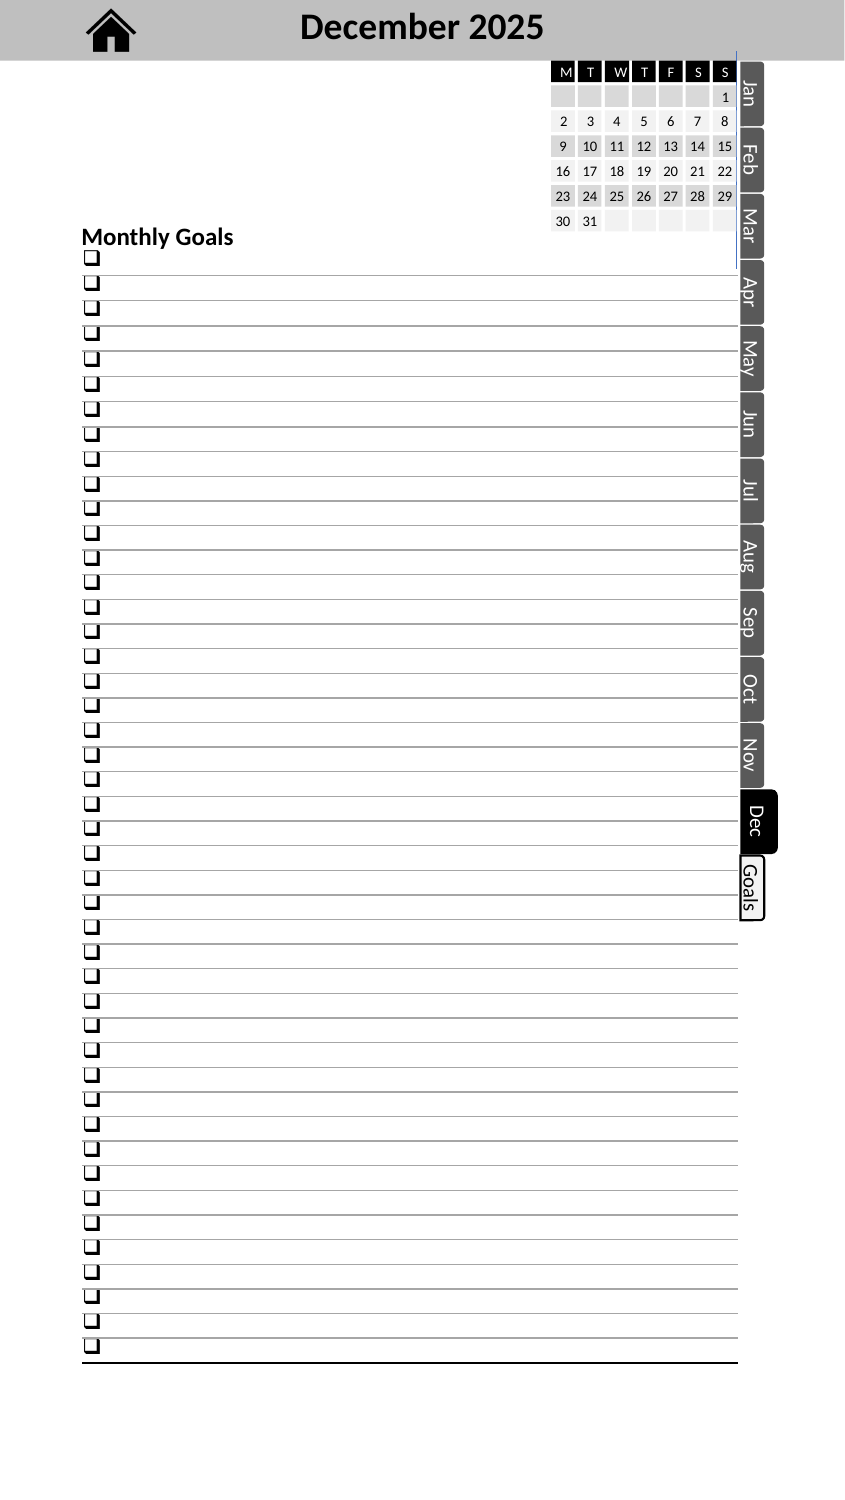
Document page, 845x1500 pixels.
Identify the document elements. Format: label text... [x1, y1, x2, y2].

text_box May [739, 325, 766, 392]
text_box Aug [739, 523, 766, 590]
text_box Oct [739, 656, 766, 722]
list December 2025 [190, 0, 655, 61]
text_box Apr [739, 258, 766, 325]
text_box Feb [739, 126, 766, 194]
text_box Dec [739, 788, 779, 856]
text_box Goals [739, 854, 766, 922]
text_box Sep [739, 589, 766, 656]
text_box Jan [739, 60, 766, 127]
text_box Jul [739, 457, 766, 524]
text_box Mar [739, 193, 766, 259]
text_box Jun [739, 391, 766, 458]
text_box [551, 60, 737, 232]
text_box Nov [739, 722, 766, 788]
picture [82, 1, 140, 59]
